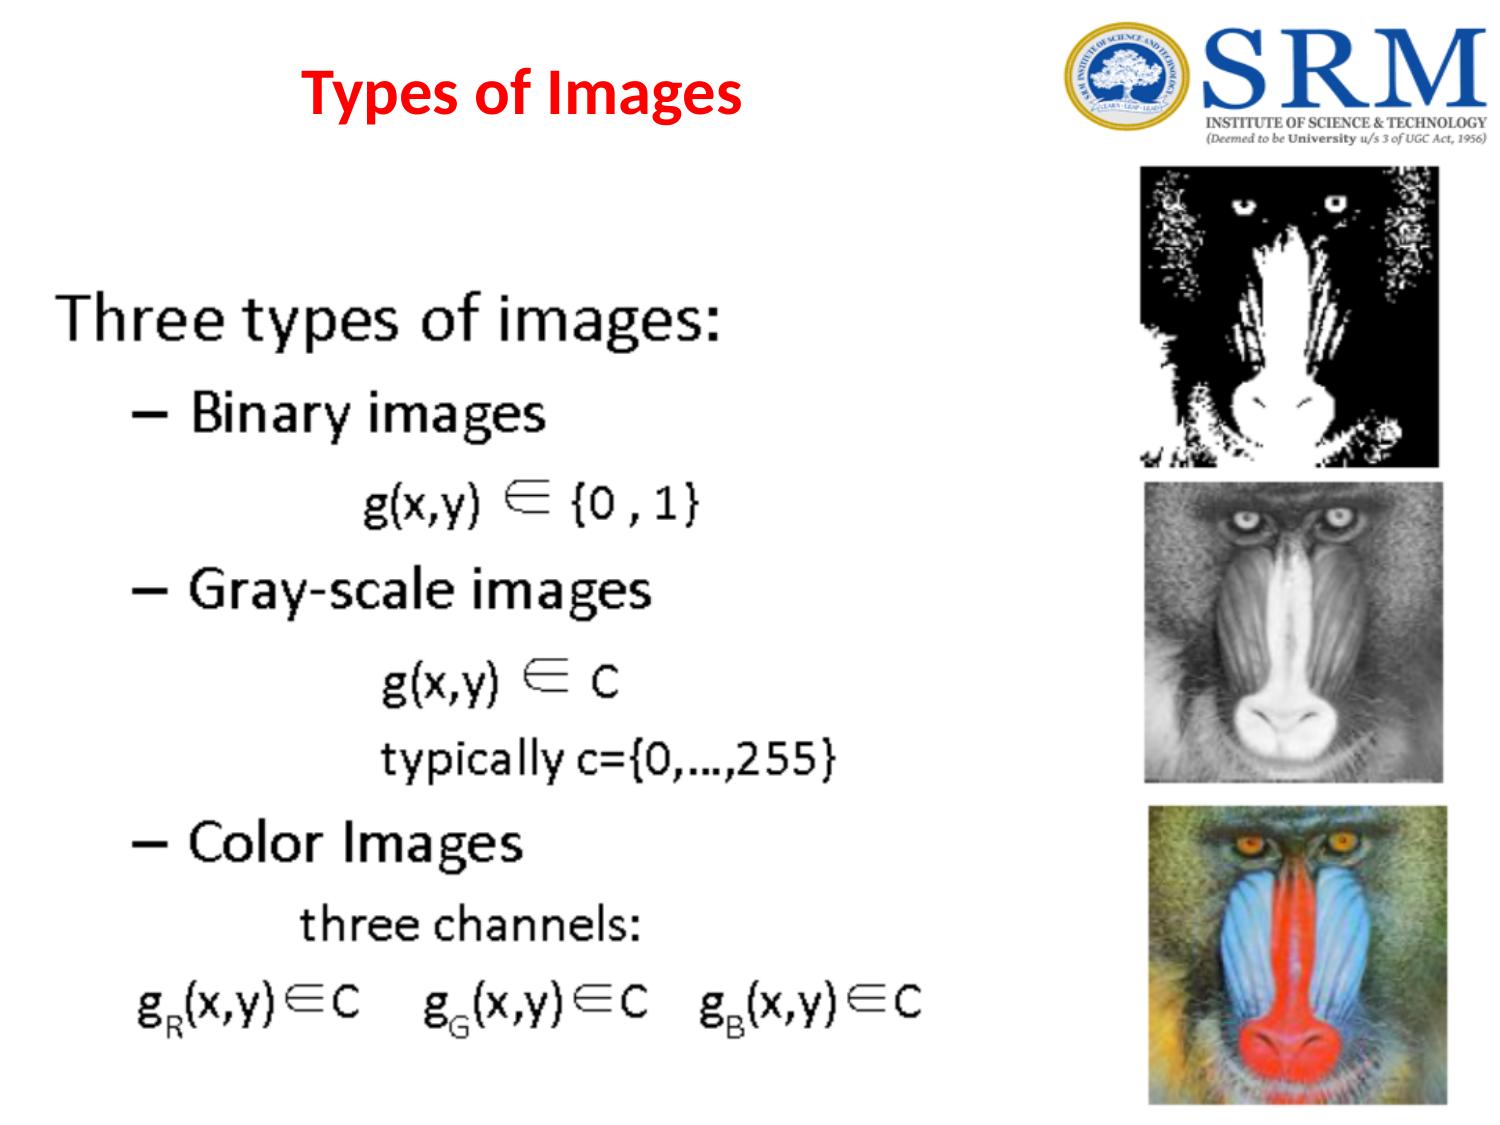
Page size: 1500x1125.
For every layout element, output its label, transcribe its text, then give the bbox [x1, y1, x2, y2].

title Types of Images [0, 0, 1057, 175]
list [37, 163, 1453, 1113]
picture [1059, 0, 1500, 162]
